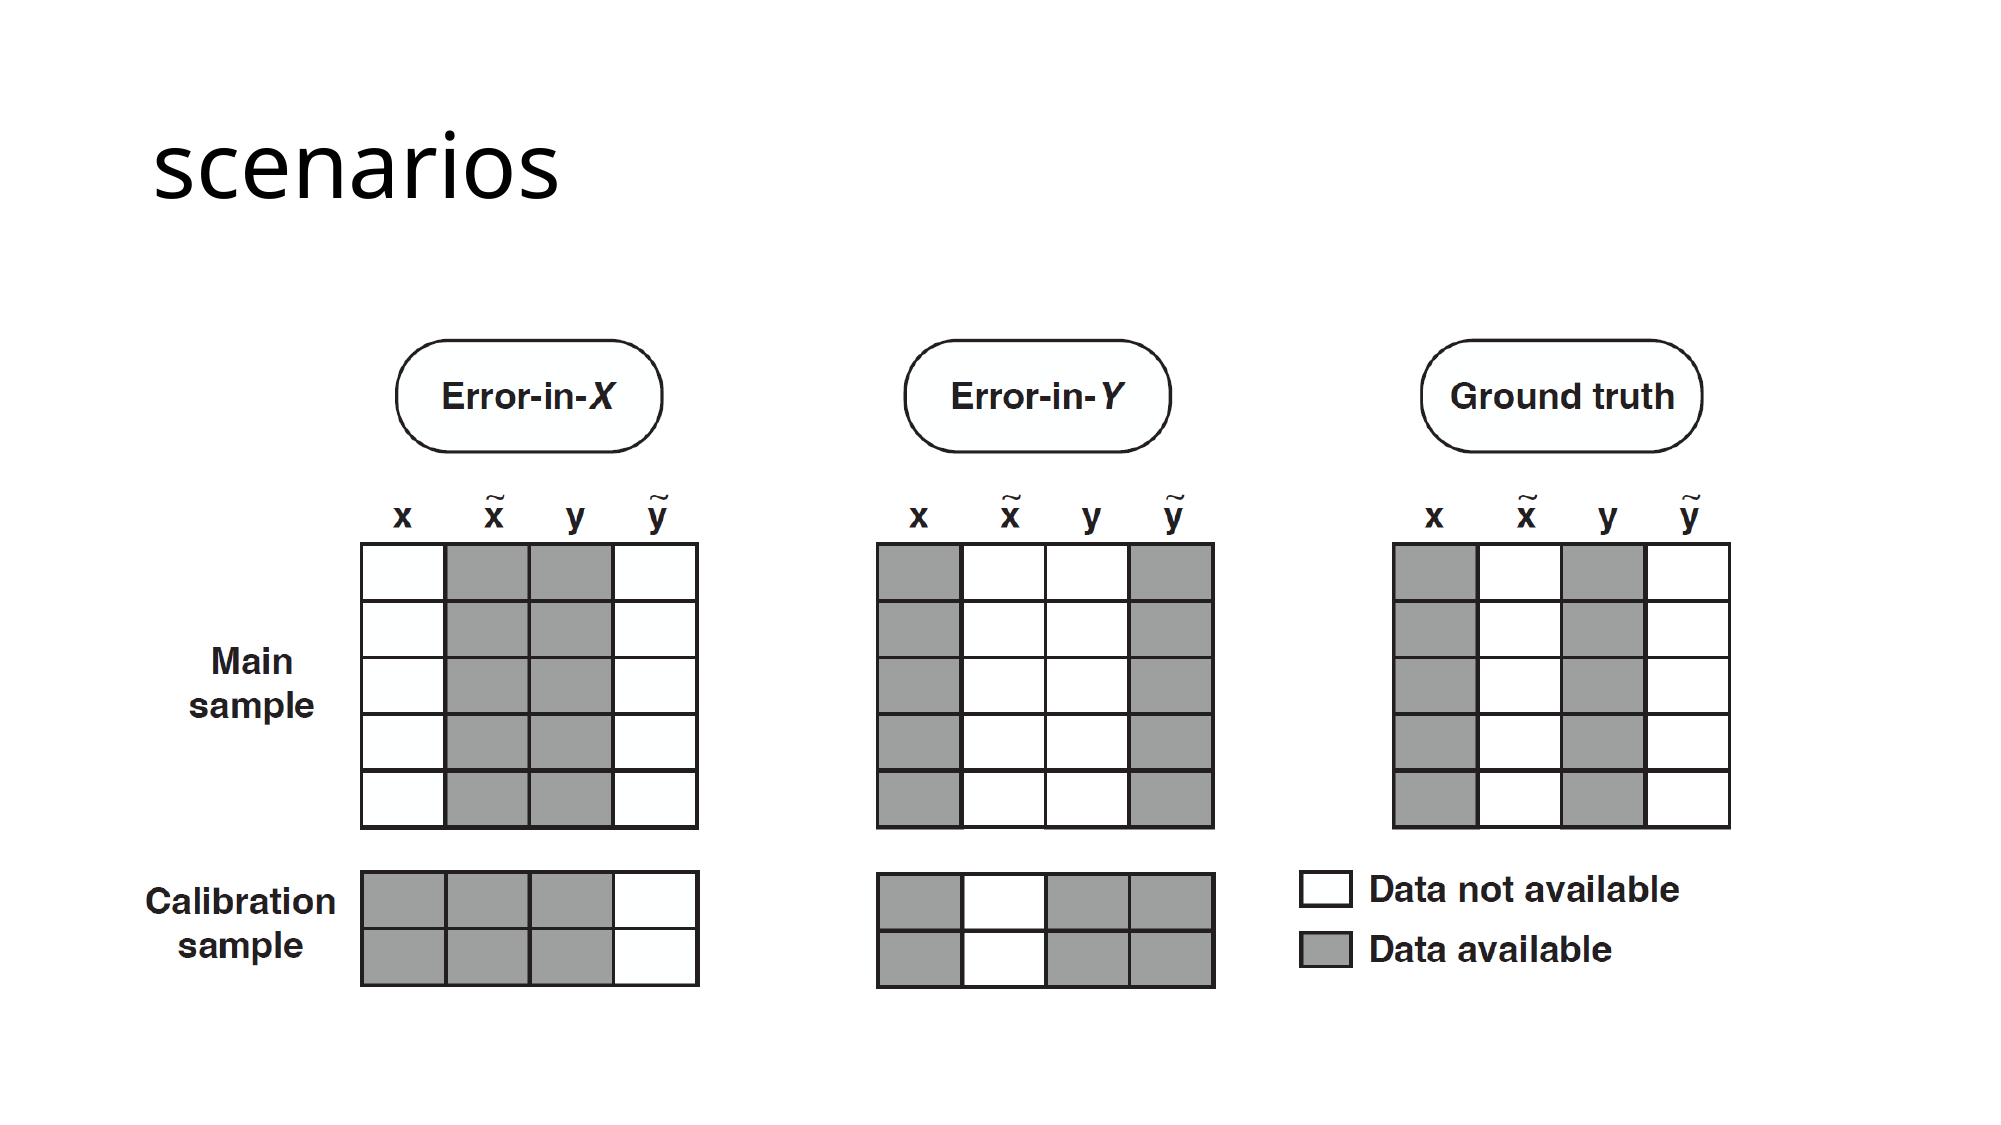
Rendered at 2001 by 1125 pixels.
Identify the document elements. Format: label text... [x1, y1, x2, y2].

title scenarios [137, 59, 1863, 278]
picture [103, 298, 1765, 1028]
